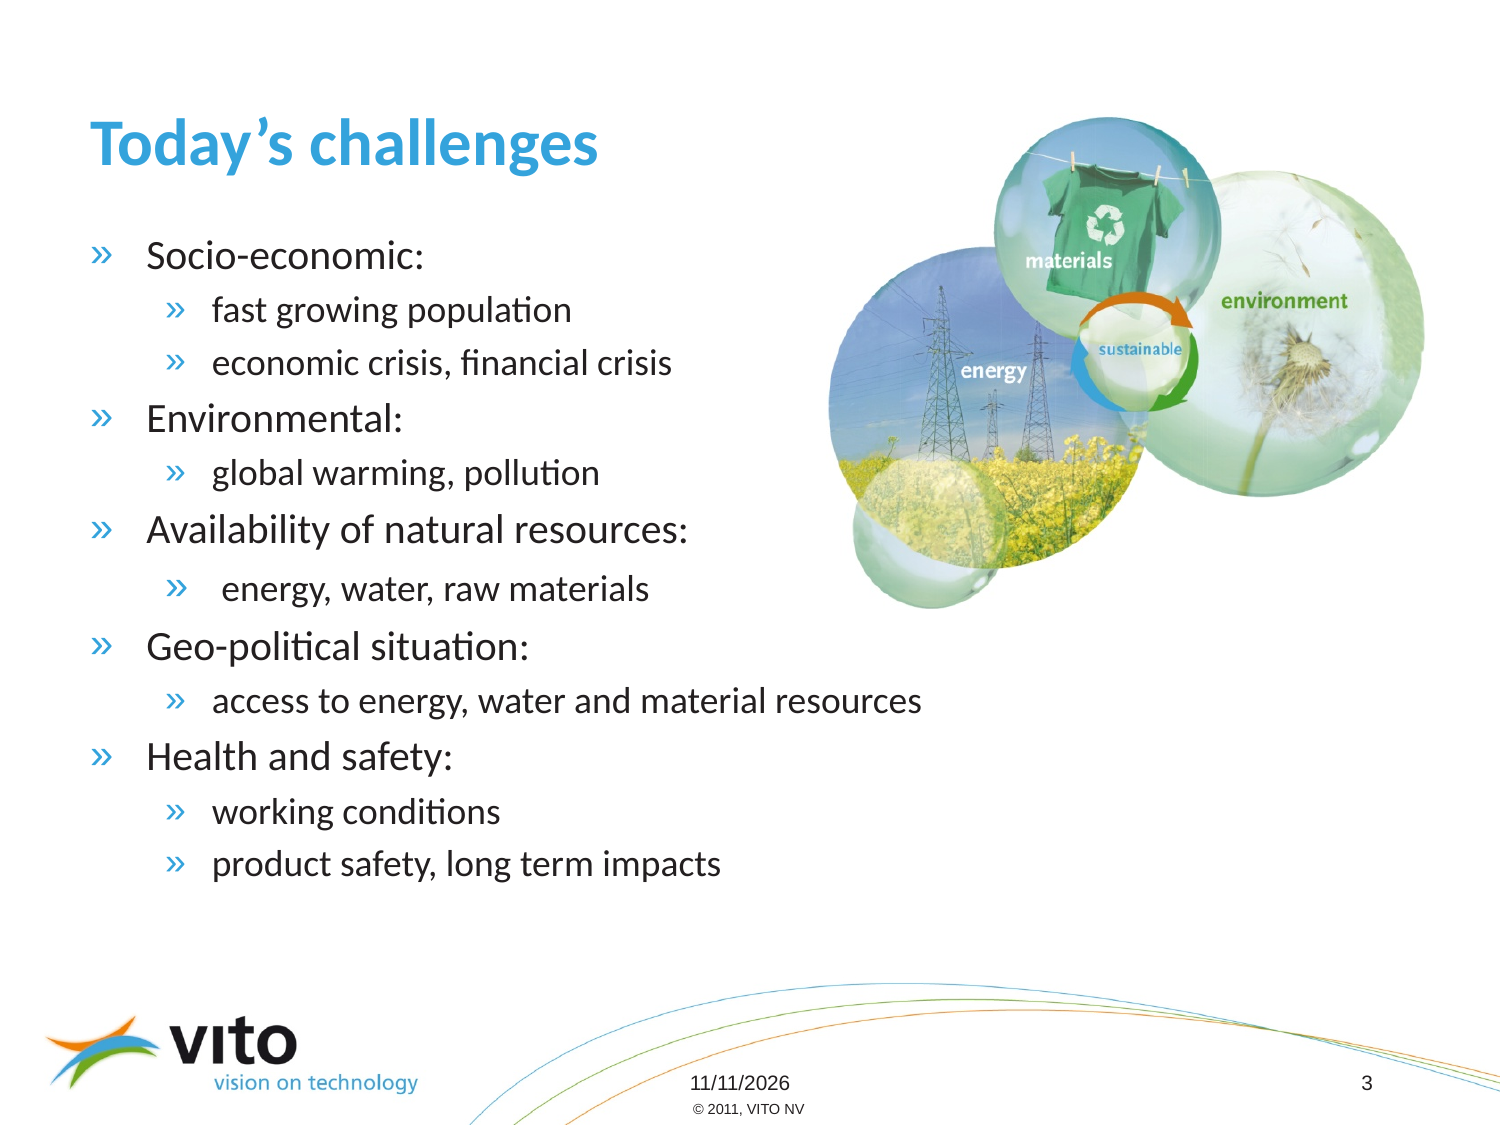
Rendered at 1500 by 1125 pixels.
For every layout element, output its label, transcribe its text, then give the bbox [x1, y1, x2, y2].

picture [0, 0, 1500, 1125]
title Today’s challenges [74, 44, 1200, 219]
list Socio-economic: fast growing population economic crisis, financial crisis Environmental: global warming, pollution Availability of natural resources: energy, water, raw materials Geo-political situation: access to energy, water and material resources Health and safety: working conditions product safety, long term impacts [74, 219, 791, 563]
